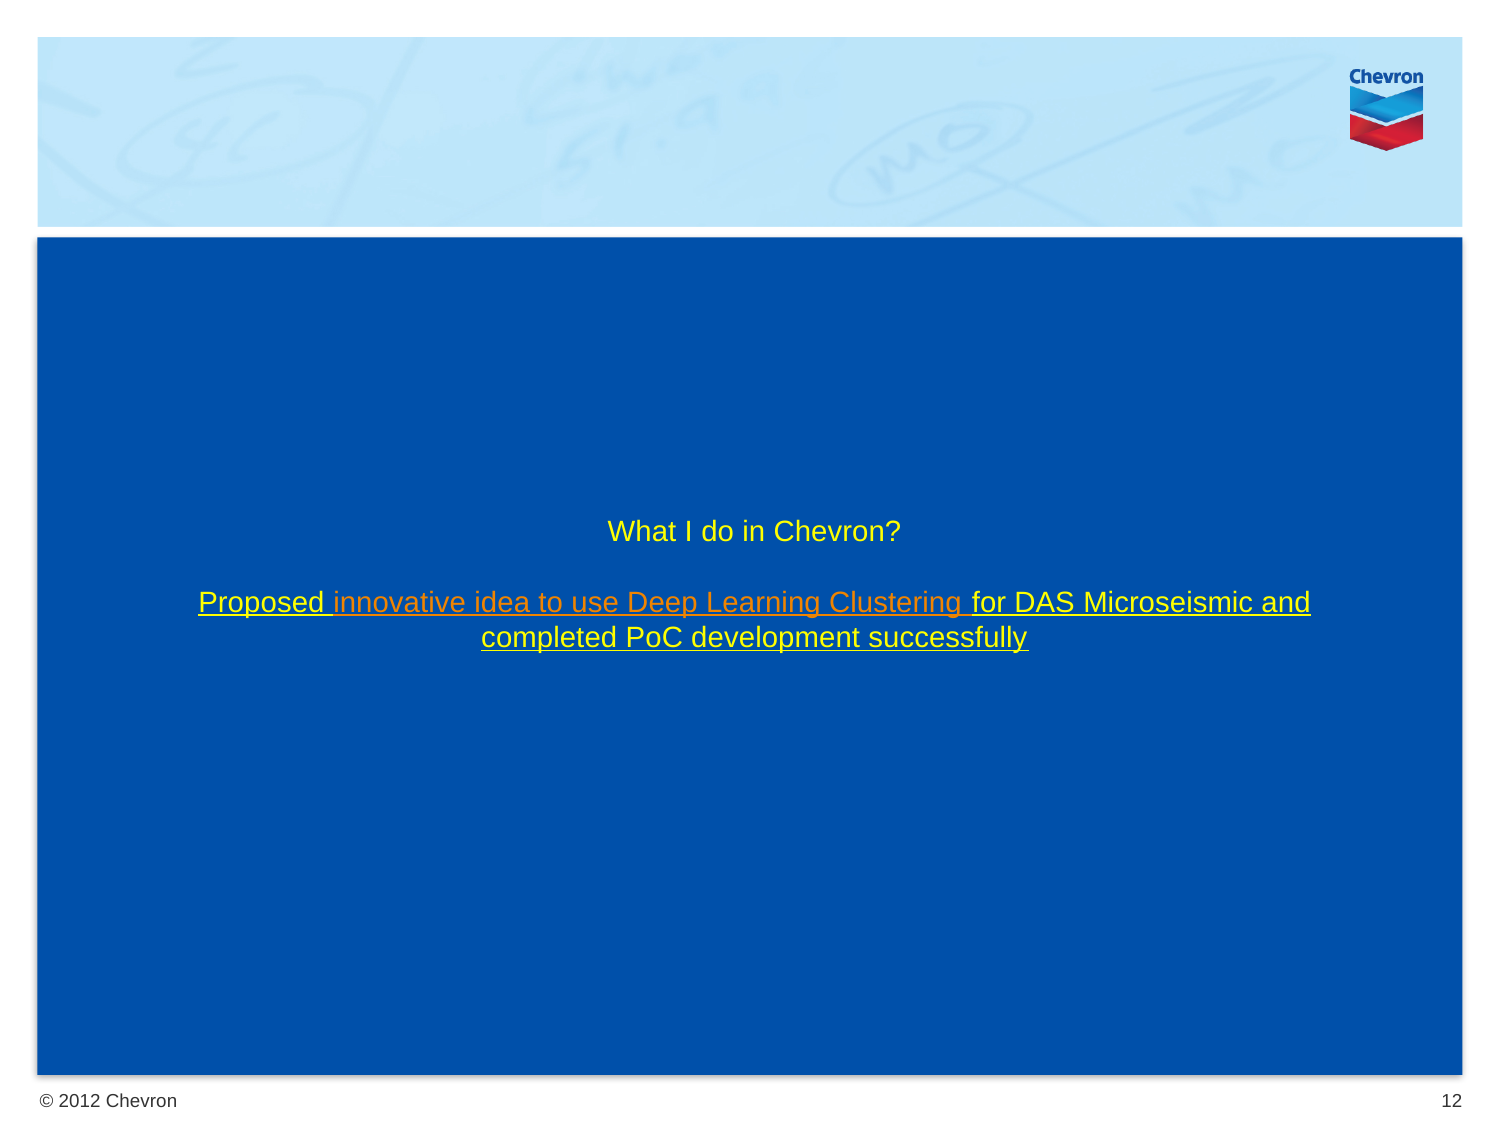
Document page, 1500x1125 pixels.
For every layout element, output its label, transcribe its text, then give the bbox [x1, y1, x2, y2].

slide_number 12 [1376, 1088, 1463, 1125]
picture [37, 37, 1463, 227]
title What I do in Chevron? Proposed innovative idea to use Deep Learning Clustering for DAS Microseismic and completed PoC development successfully [130, 512, 1381, 725]
